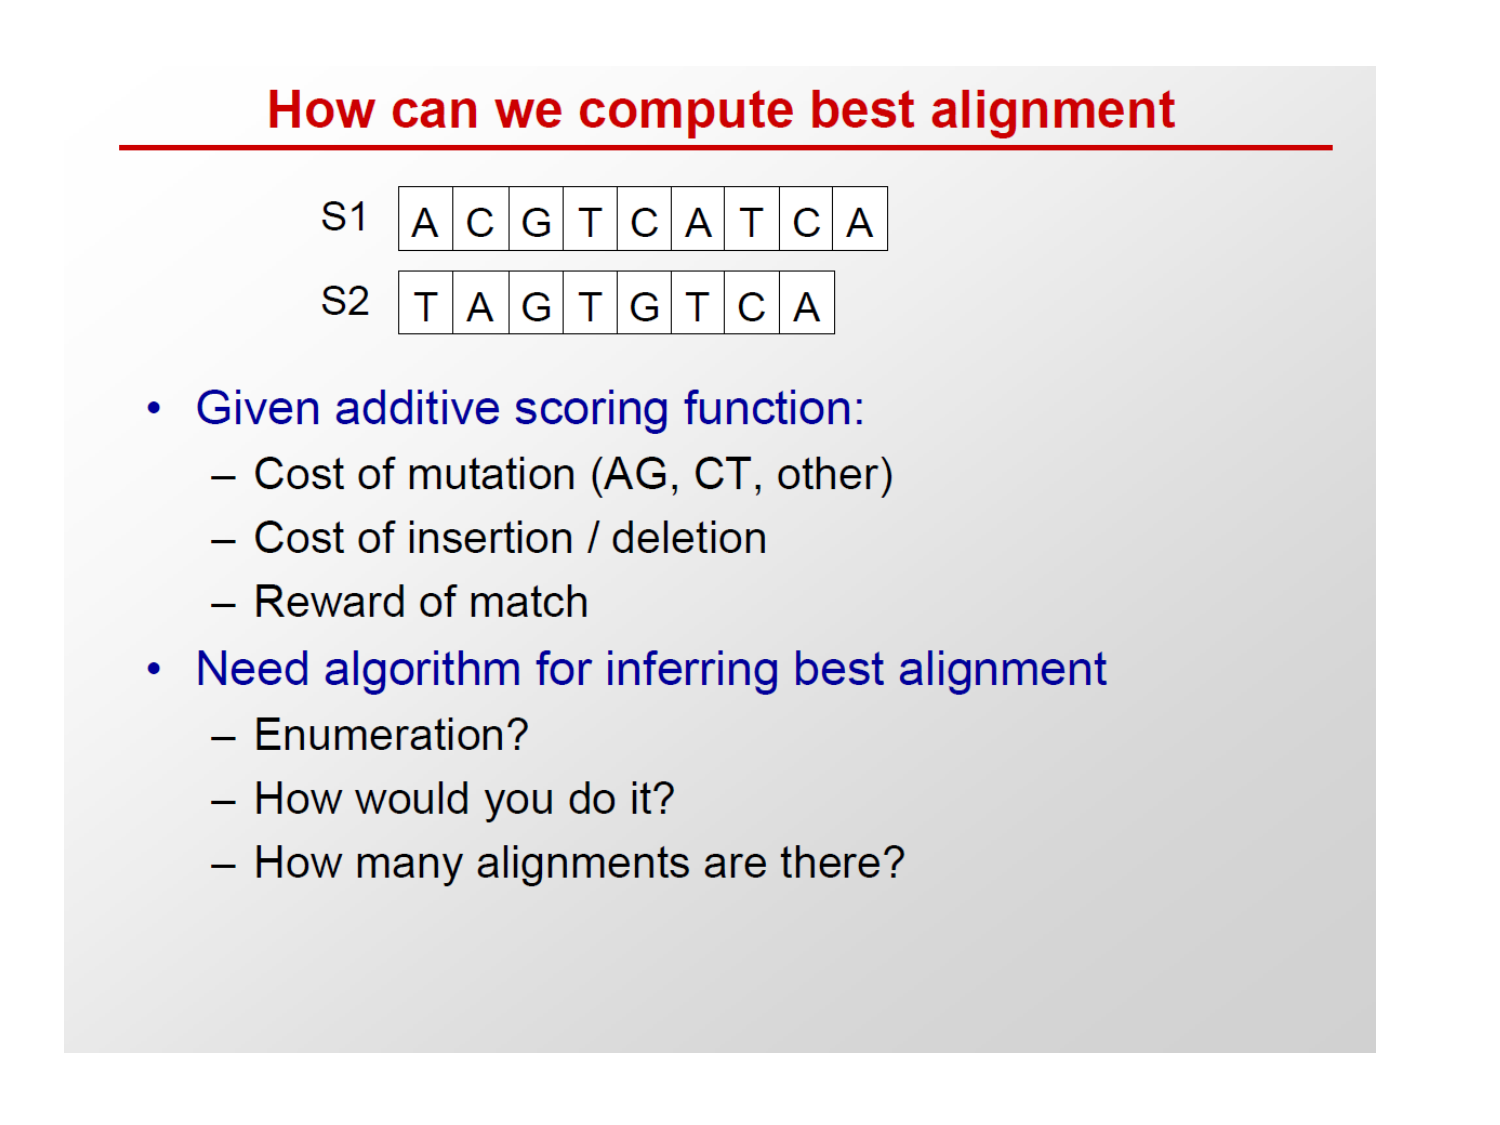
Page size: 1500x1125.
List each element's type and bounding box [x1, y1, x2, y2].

picture [64, 66, 1377, 1053]
